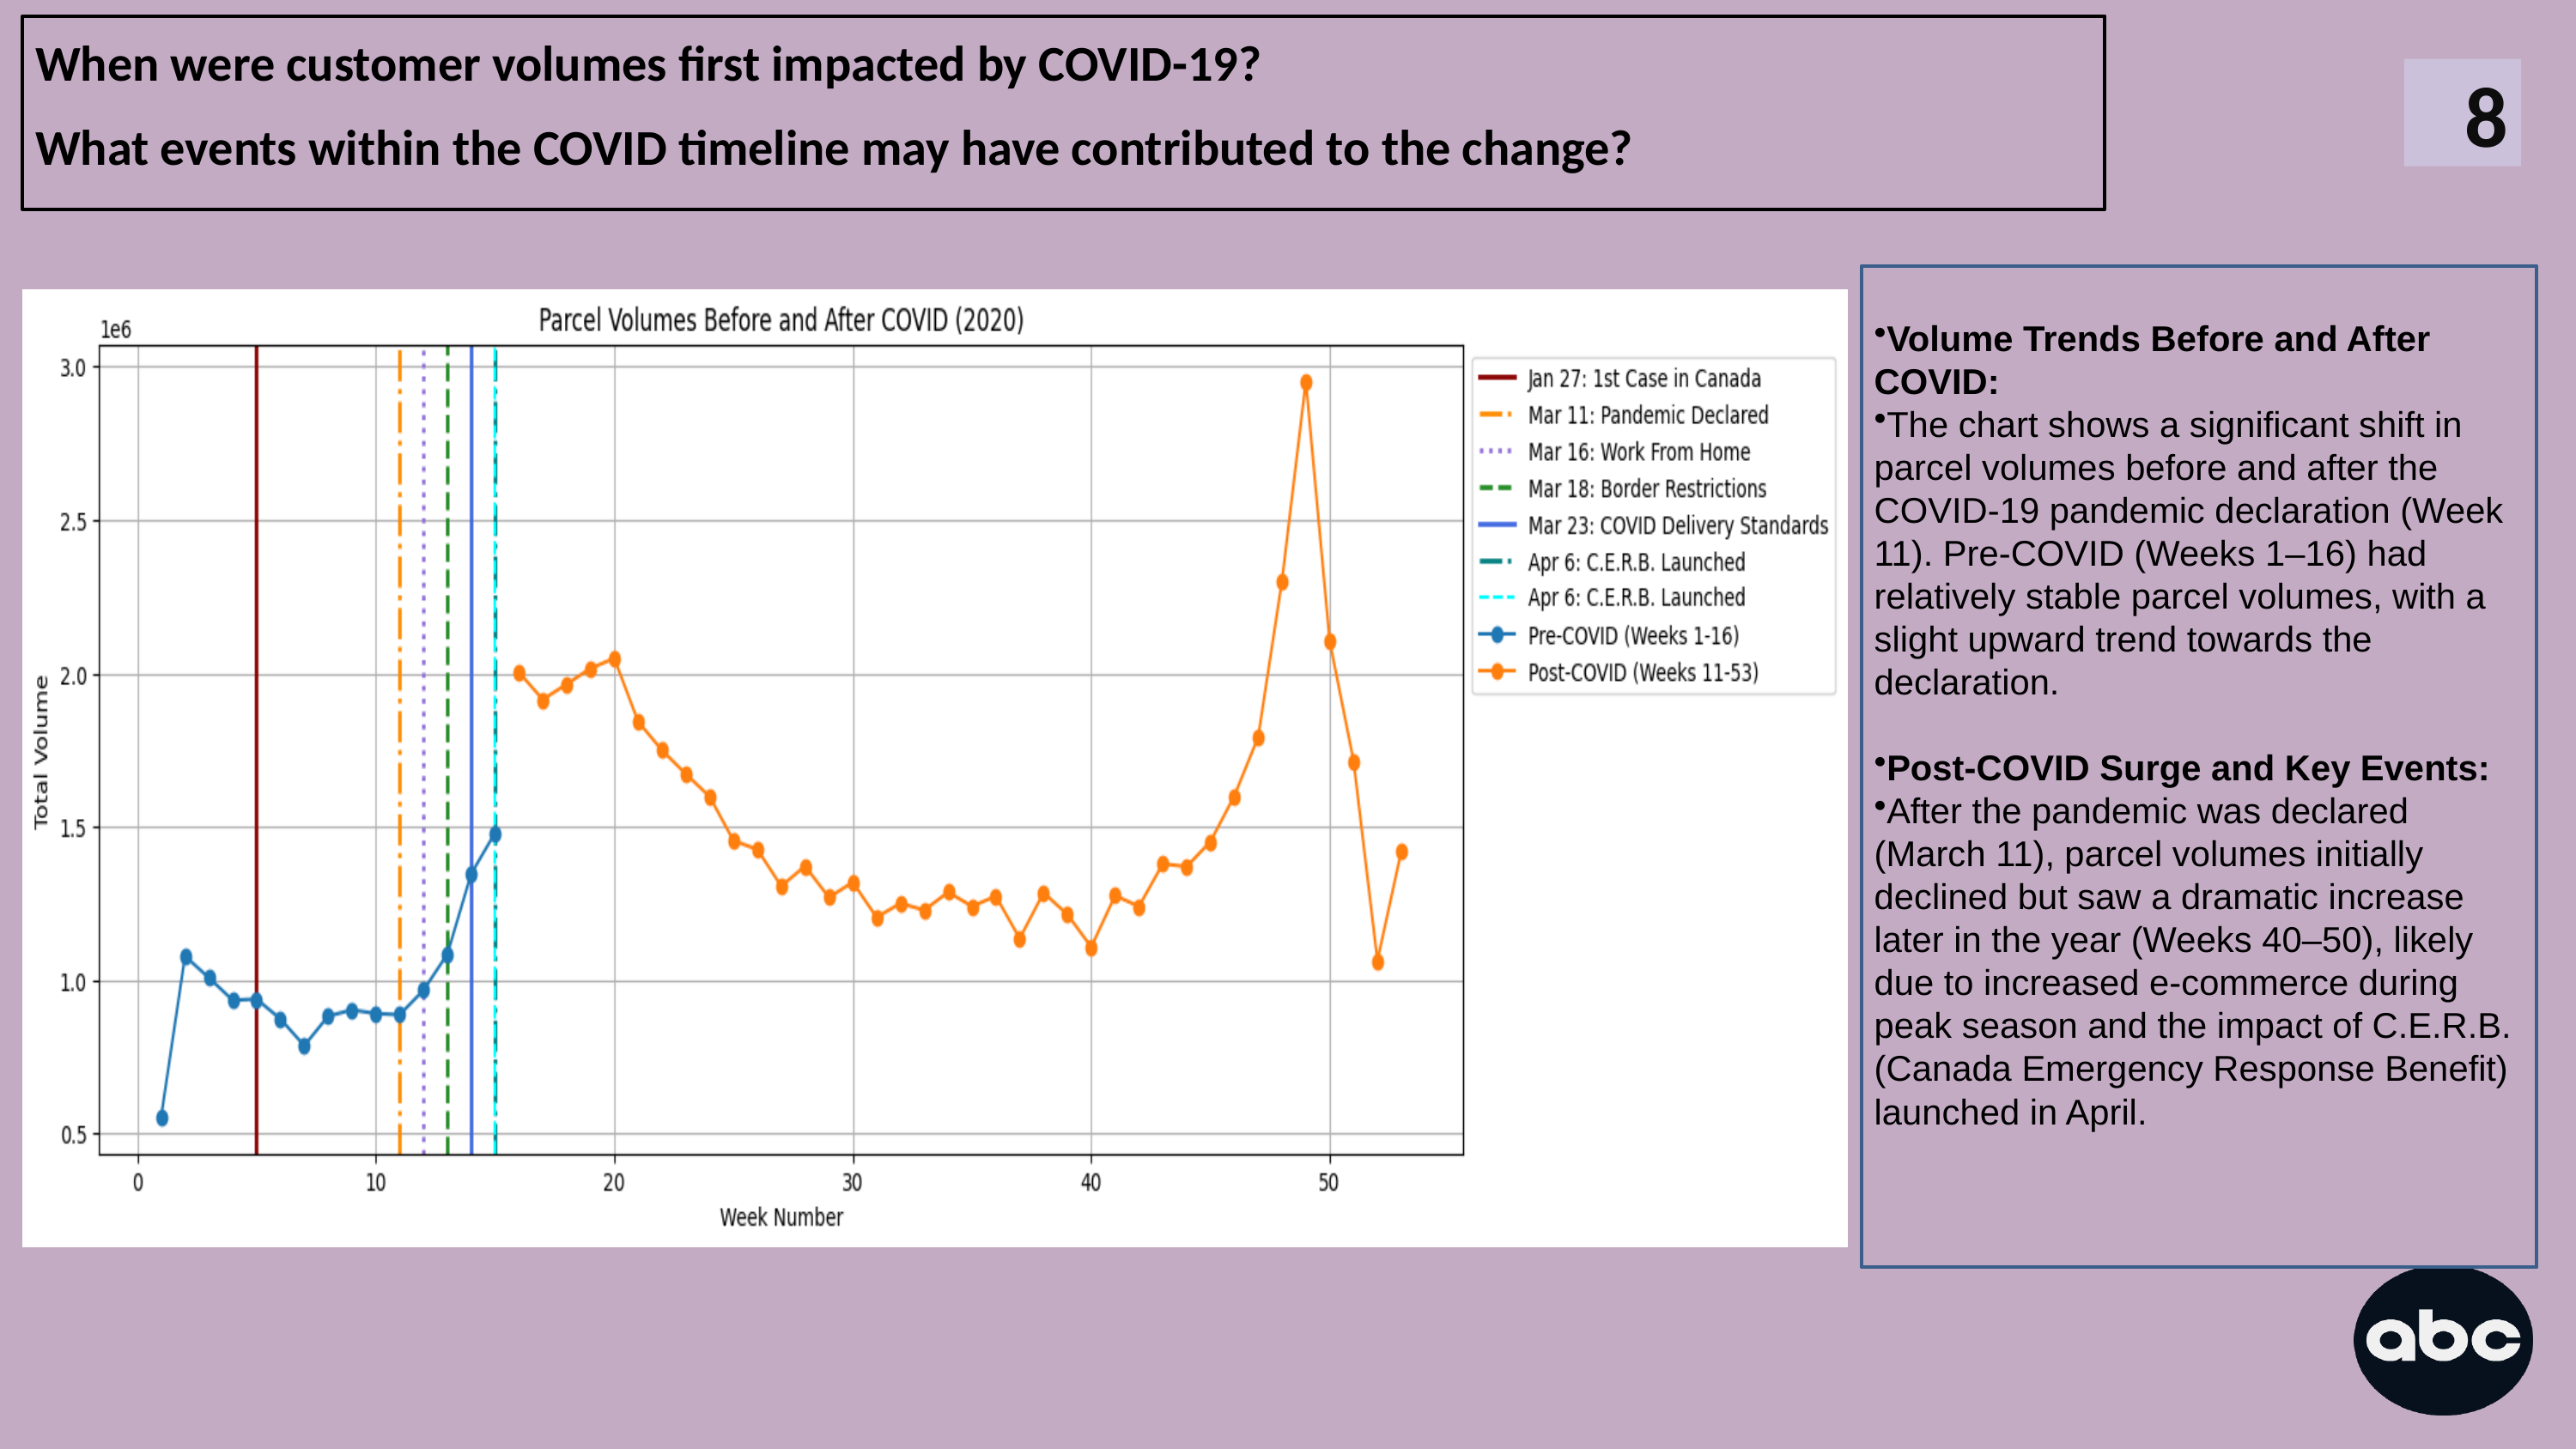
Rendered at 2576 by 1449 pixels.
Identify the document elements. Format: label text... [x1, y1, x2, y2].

slide_number 8 [2403, 58, 2522, 167]
text_box Volume Trends Before and After COVID: The chart shows a significant shift in parcel volumes before and after the COVID-19 pandemic declaration (Week 11). Pre-COVID (Weeks 1–16) had relatively stable parcel volumes, with a slight upward trend towards the declaration. Post-COVID Surge and Key Events: After the pandemic was declared (March 11), parcel volumes initially declined but saw a dramatic increase later in the year (Weeks 40–50), likely due to increased e-commerce during peak season and the impact of C.E.R.B. (Canada Emergency Response Benefit) launched in April. [1860, 264, 2538, 1269]
picture [2354, 1264, 2534, 1416]
picture [22, 289, 1848, 1247]
text_box When were customer volumes first impacted by COVID-19? What events within the COVID timeline may have contributed to the change? [21, 15, 2106, 211]
